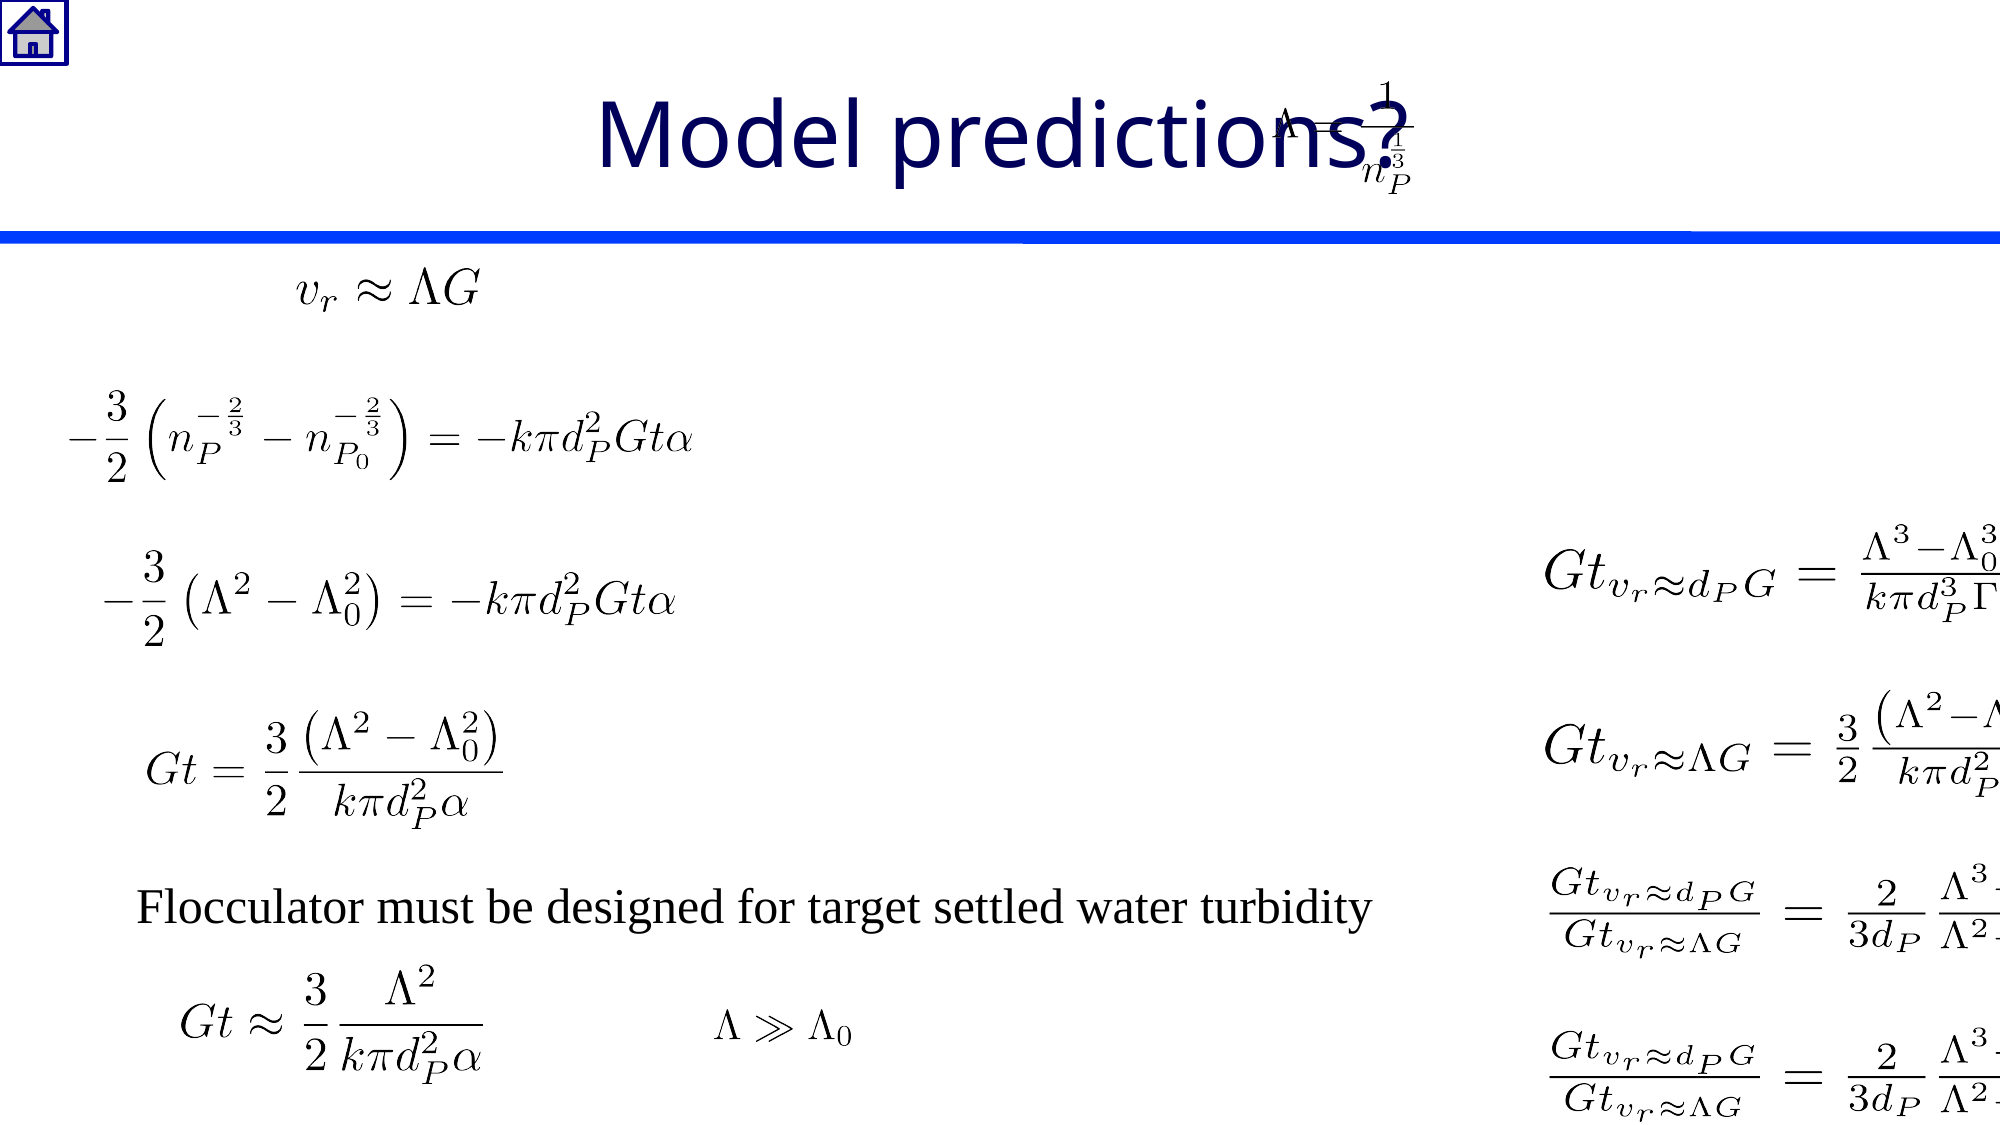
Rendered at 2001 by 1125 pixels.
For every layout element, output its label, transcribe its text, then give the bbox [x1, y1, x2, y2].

picture [714, 1009, 851, 1047]
picture [1545, 524, 2000, 1125]
picture [147, 710, 503, 830]
picture [1272, 80, 1414, 194]
text_box Flocculator must be designed for target settled water turbidity [121, 865, 1389, 941]
picture [103, 550, 675, 646]
picture [296, 267, 480, 312]
picture [68, 390, 692, 482]
title Model predictions? [75, 37, 1930, 225]
picture [180, 964, 483, 1085]
